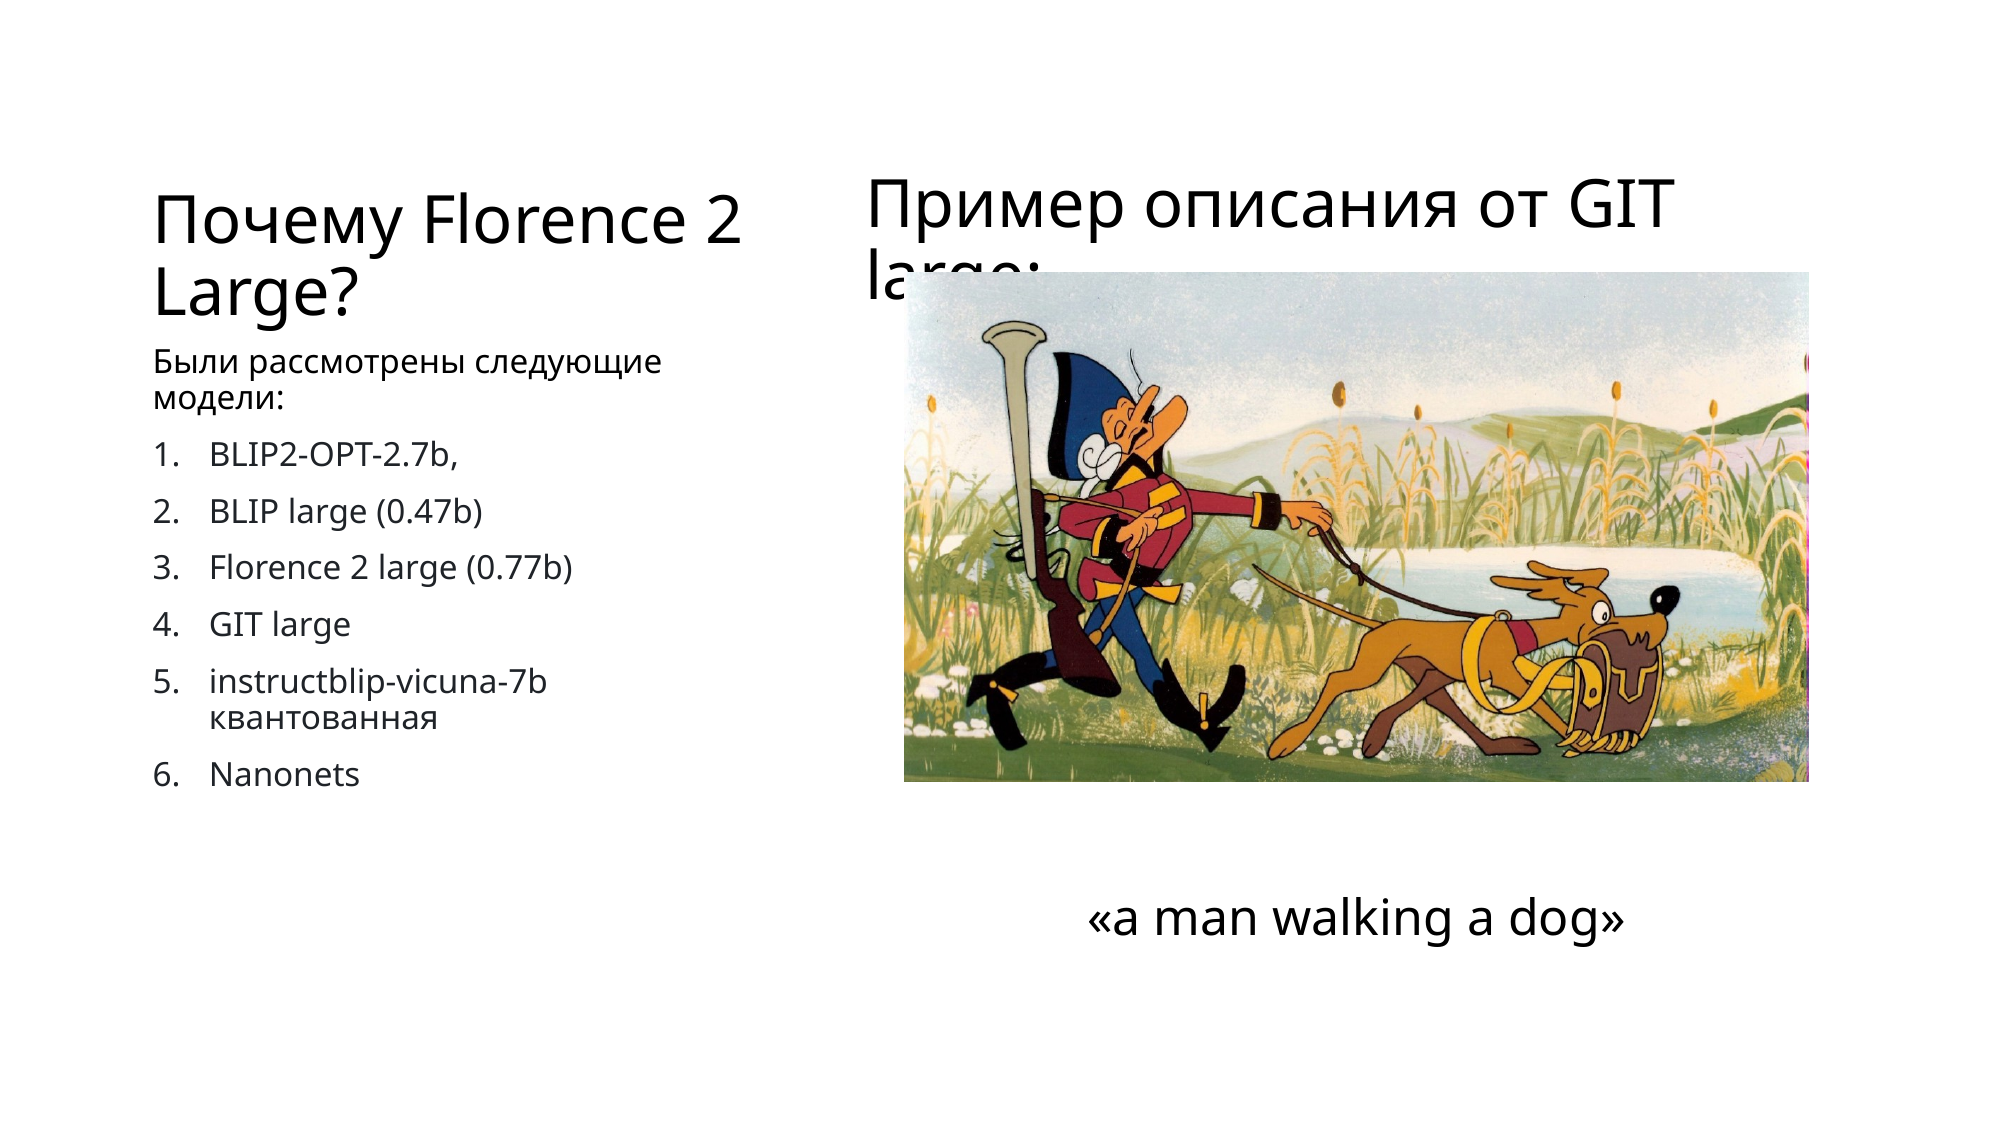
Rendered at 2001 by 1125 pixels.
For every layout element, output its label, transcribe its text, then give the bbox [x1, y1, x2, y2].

picture [903, 272, 1810, 783]
title Почему Florence 2 Large? [137, 75, 783, 337]
list Были рассмотрены следующие модели: BLIP2-OPT-2.7b, BLIP large (0.47b) Florence 2 large (0.77b) GIT large instructblip-vicuna-7b квантованная Nanonets [137, 337, 783, 963]
list Пример описания от GIT large: «a man walking a dog» [850, 161, 1863, 1087]
